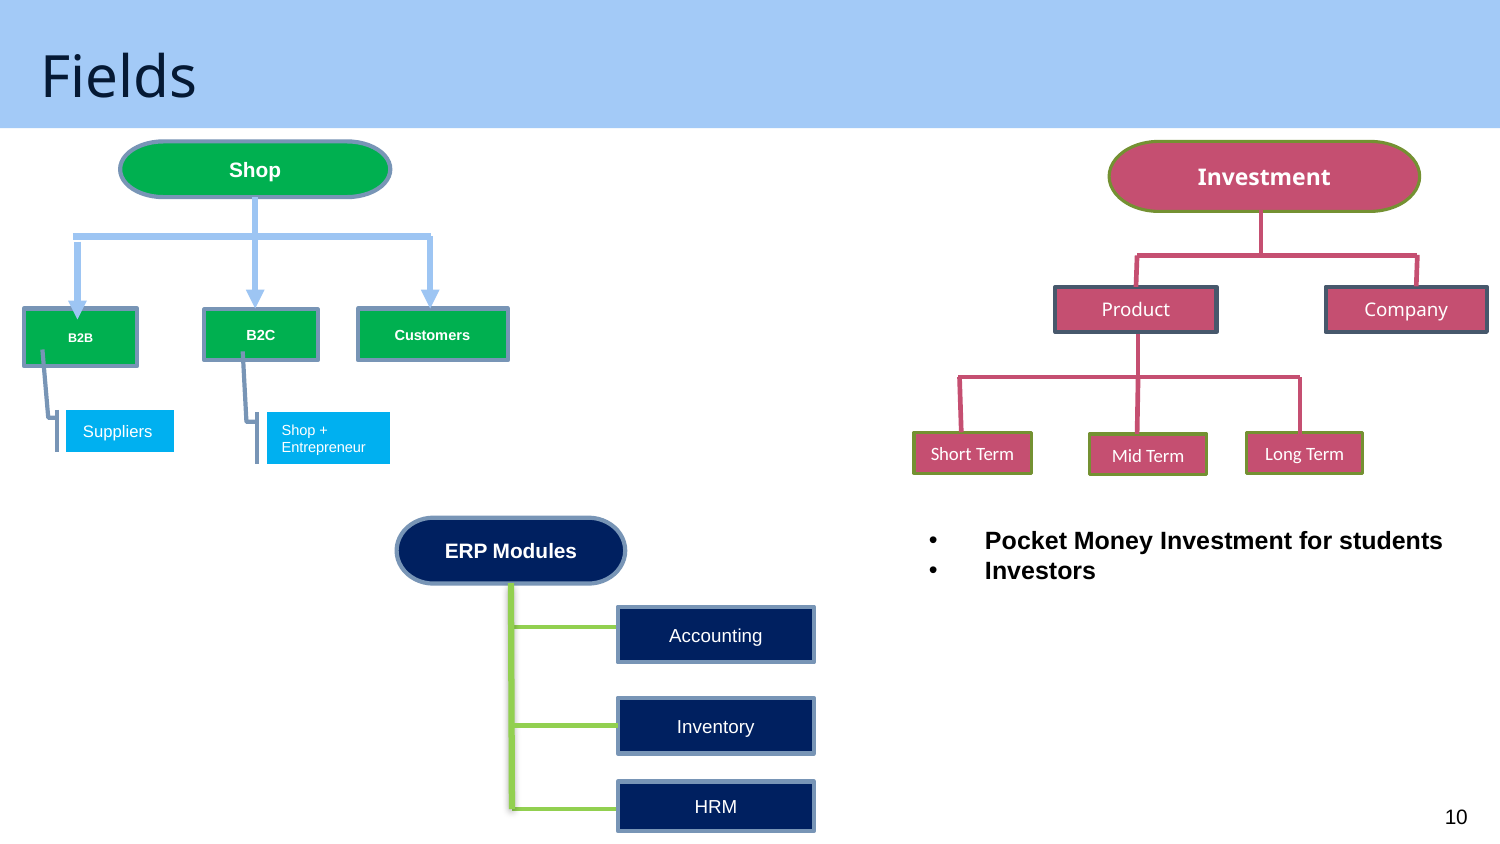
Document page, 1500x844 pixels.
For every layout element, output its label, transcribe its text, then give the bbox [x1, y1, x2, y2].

text_box Pocket Money Investment for students Investors [913, 517, 1485, 593]
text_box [23, 141, 509, 465]
title Fields [25, 24, 1185, 119]
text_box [913, 141, 1488, 476]
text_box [396, 517, 815, 832]
text_box 10 [1411, 786, 1500, 844]
